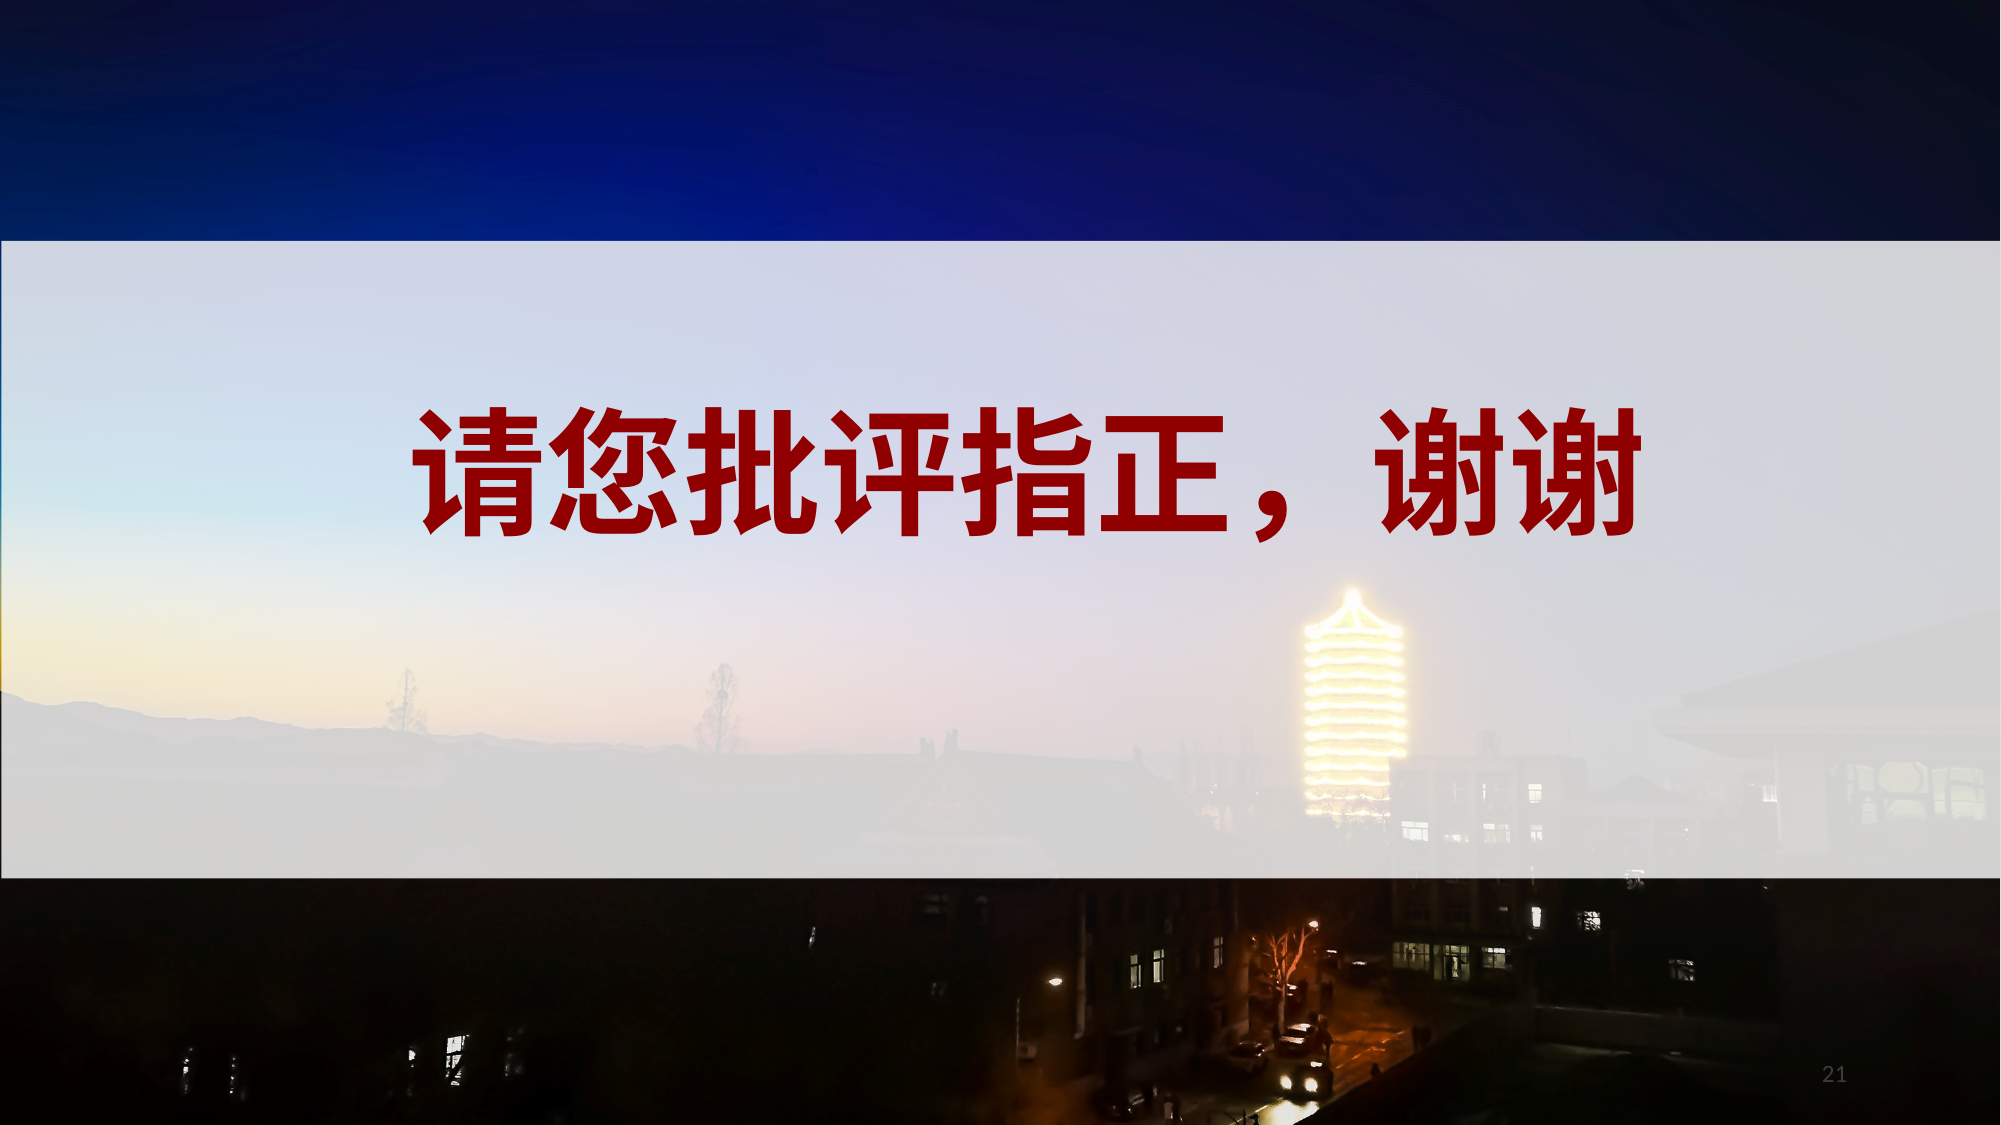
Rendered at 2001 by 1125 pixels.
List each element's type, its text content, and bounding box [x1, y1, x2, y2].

text_box [0, 240, 2000, 879]
slide_number 21 [1412, 1042, 1863, 1103]
text_box 请您批评指正，谢谢 [173, 379, 1881, 560]
picture [0, 0, 2001, 1125]
